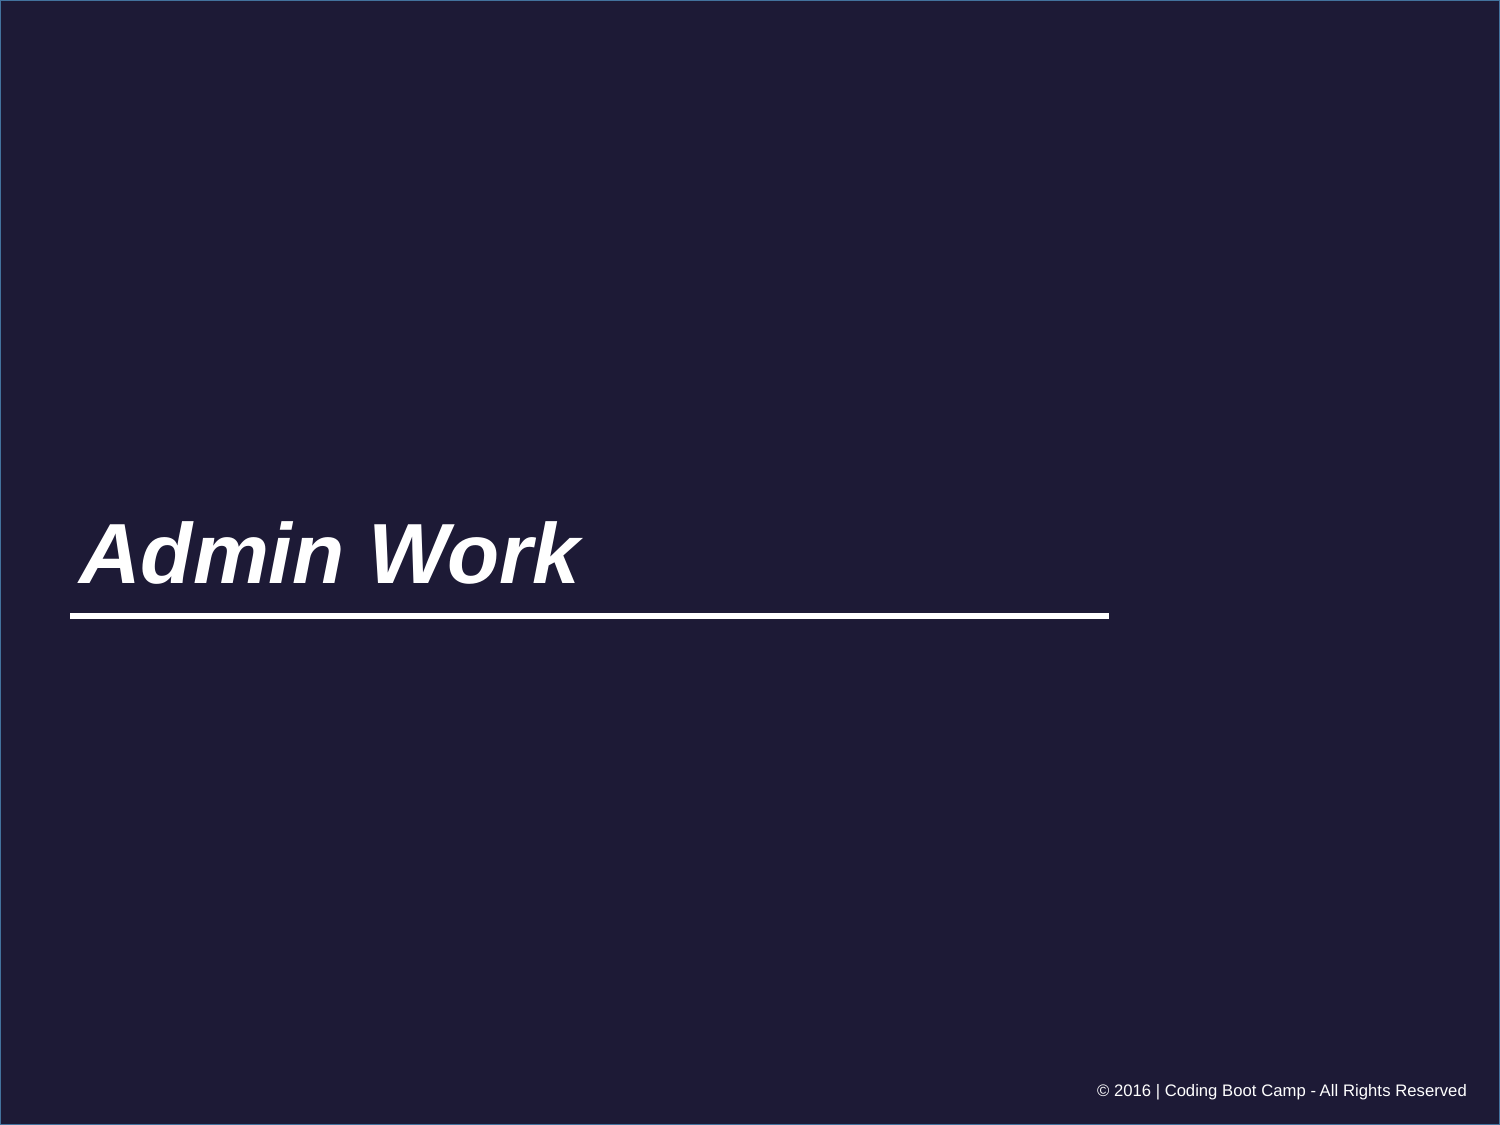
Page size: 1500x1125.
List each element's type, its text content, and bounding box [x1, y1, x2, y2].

title Admin Work [64, 484, 1415, 628]
